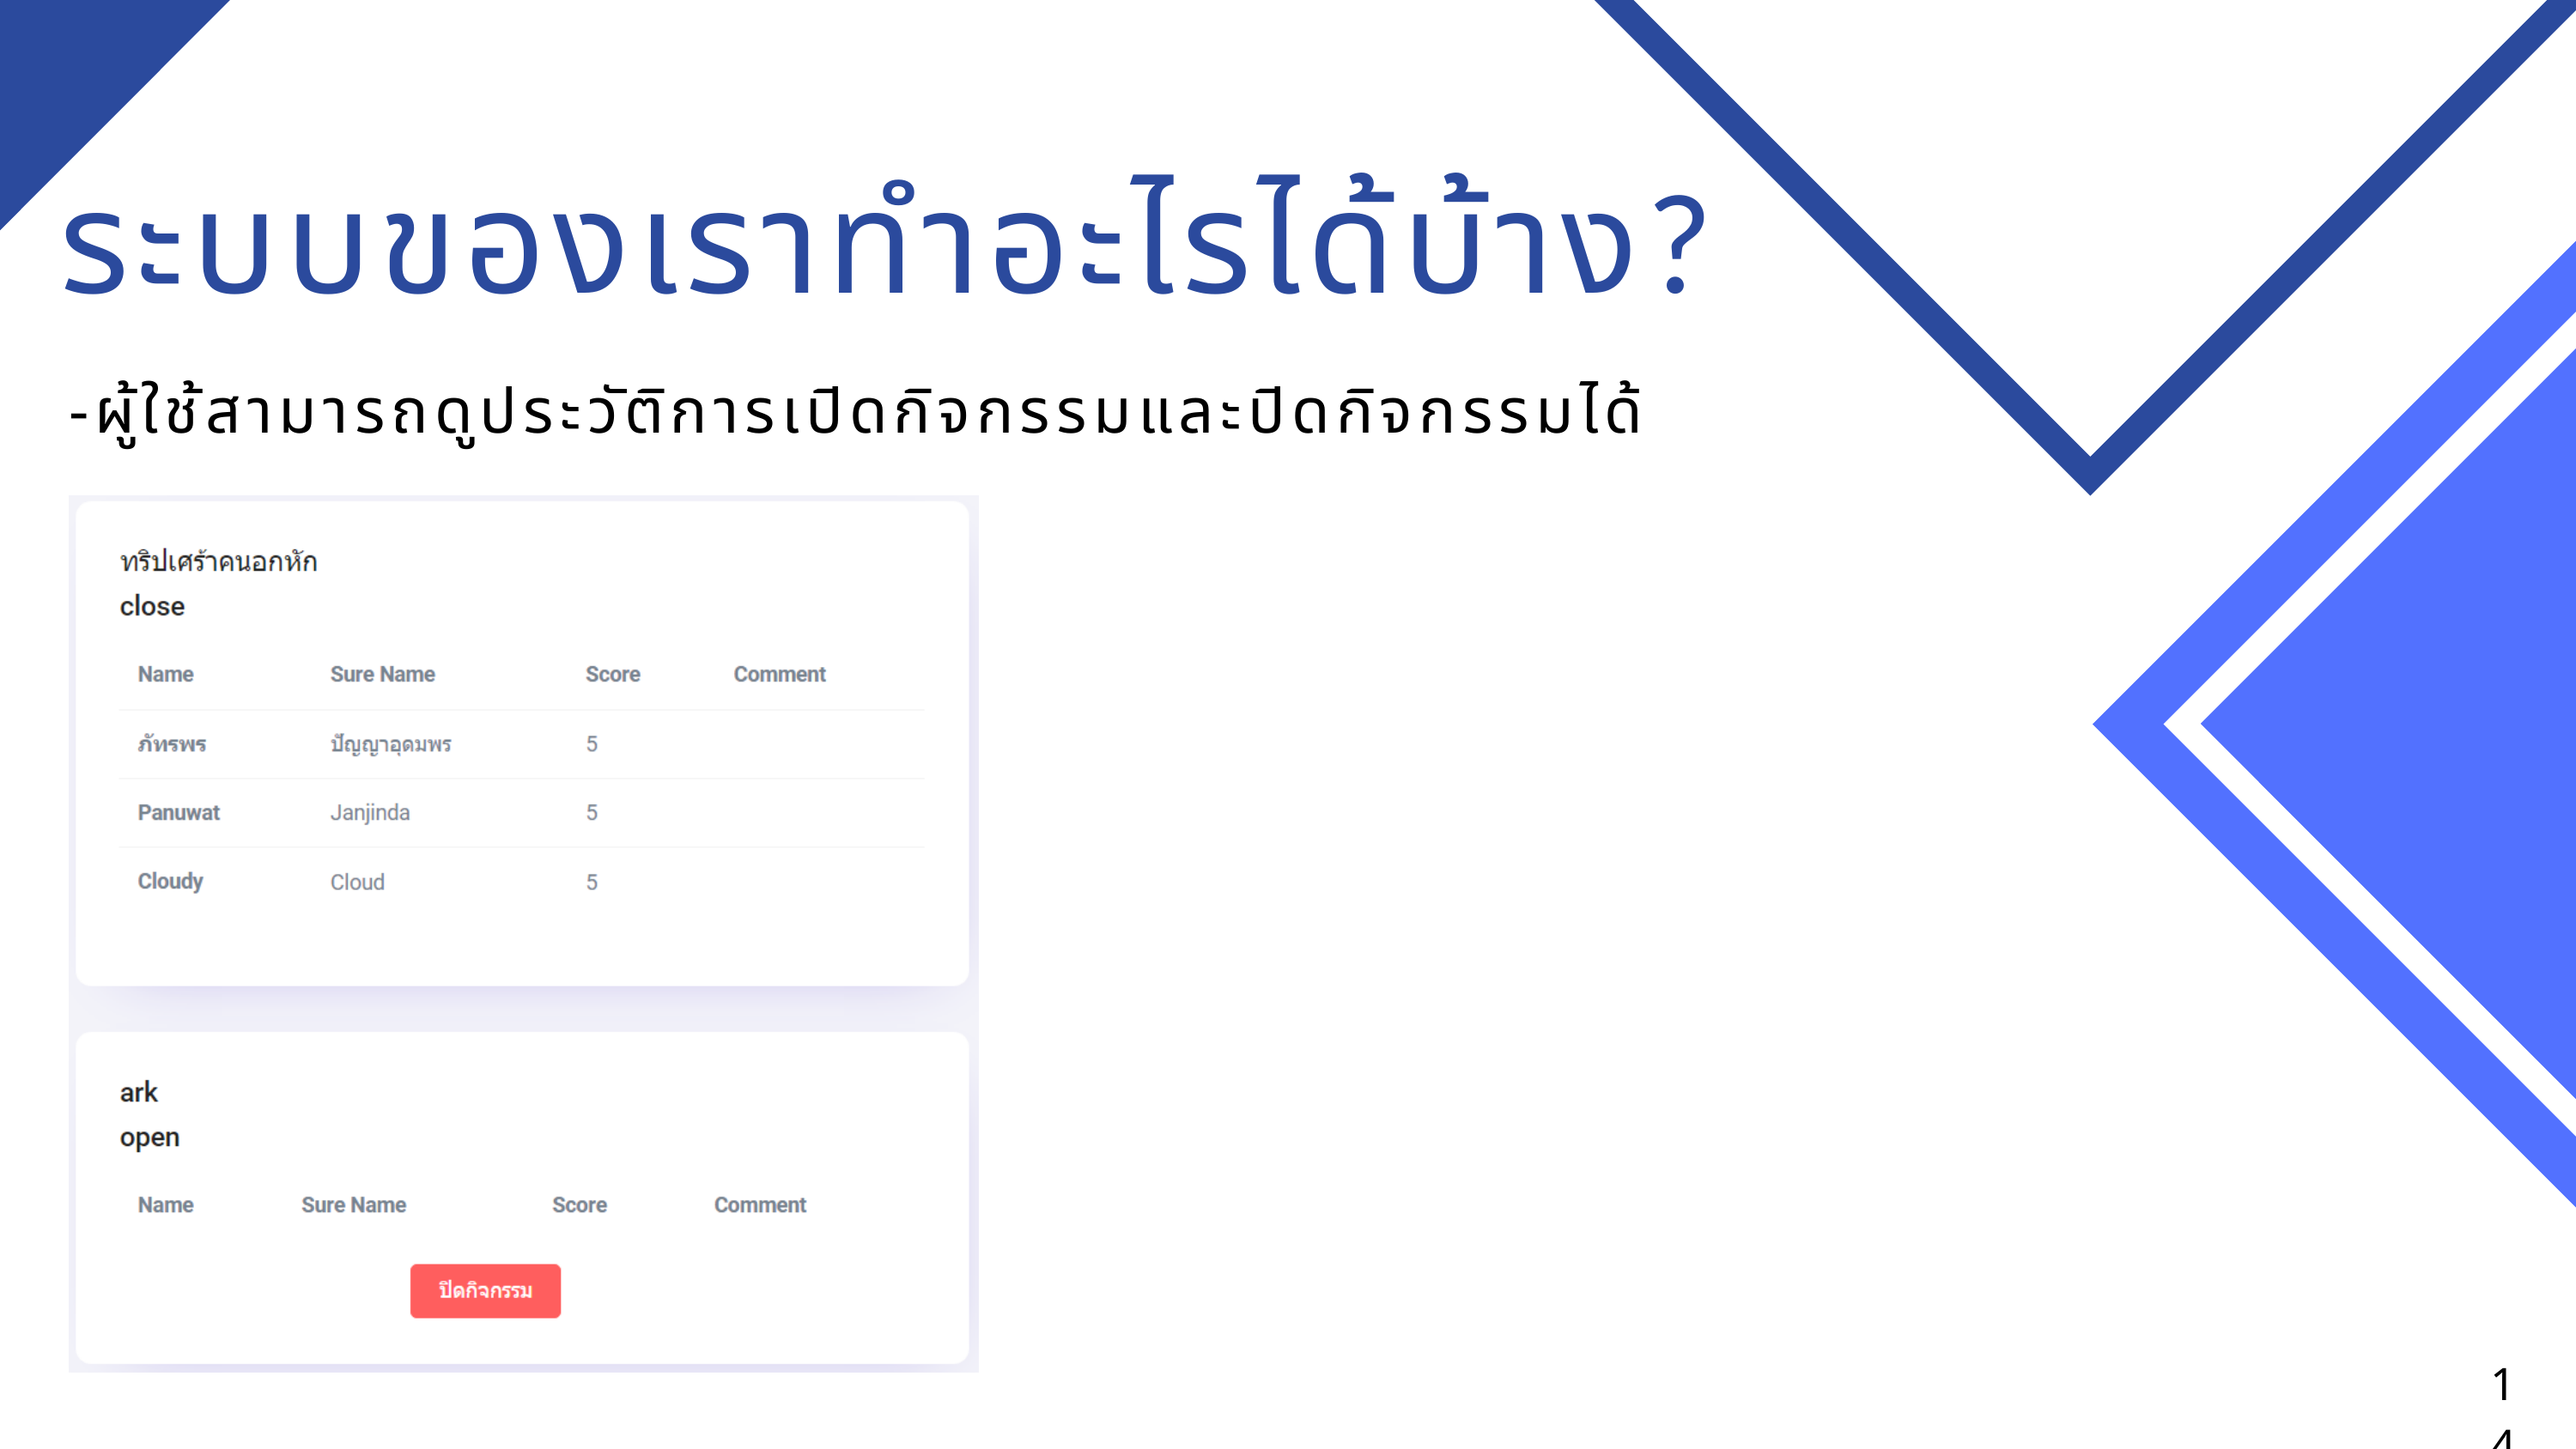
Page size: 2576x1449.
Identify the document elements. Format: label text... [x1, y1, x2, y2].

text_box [1656, 0, 2525, 317]
picture [68, 495, 979, 1373]
text_box 14 [2477, 1346, 2529, 1449]
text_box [0, 0, 231, 231]
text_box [2283, 261, 2576, 1187]
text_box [2334, 312, 2576, 1137]
text_box -ผู้ใช้สามารถดูประวัติการเปิดกิจกรรมและปิดกิจกรรมได้ [69, 358, 2049, 446]
text_box ระบบของเราทำอะไรได้บ้าง? [59, 172, 1656, 323]
